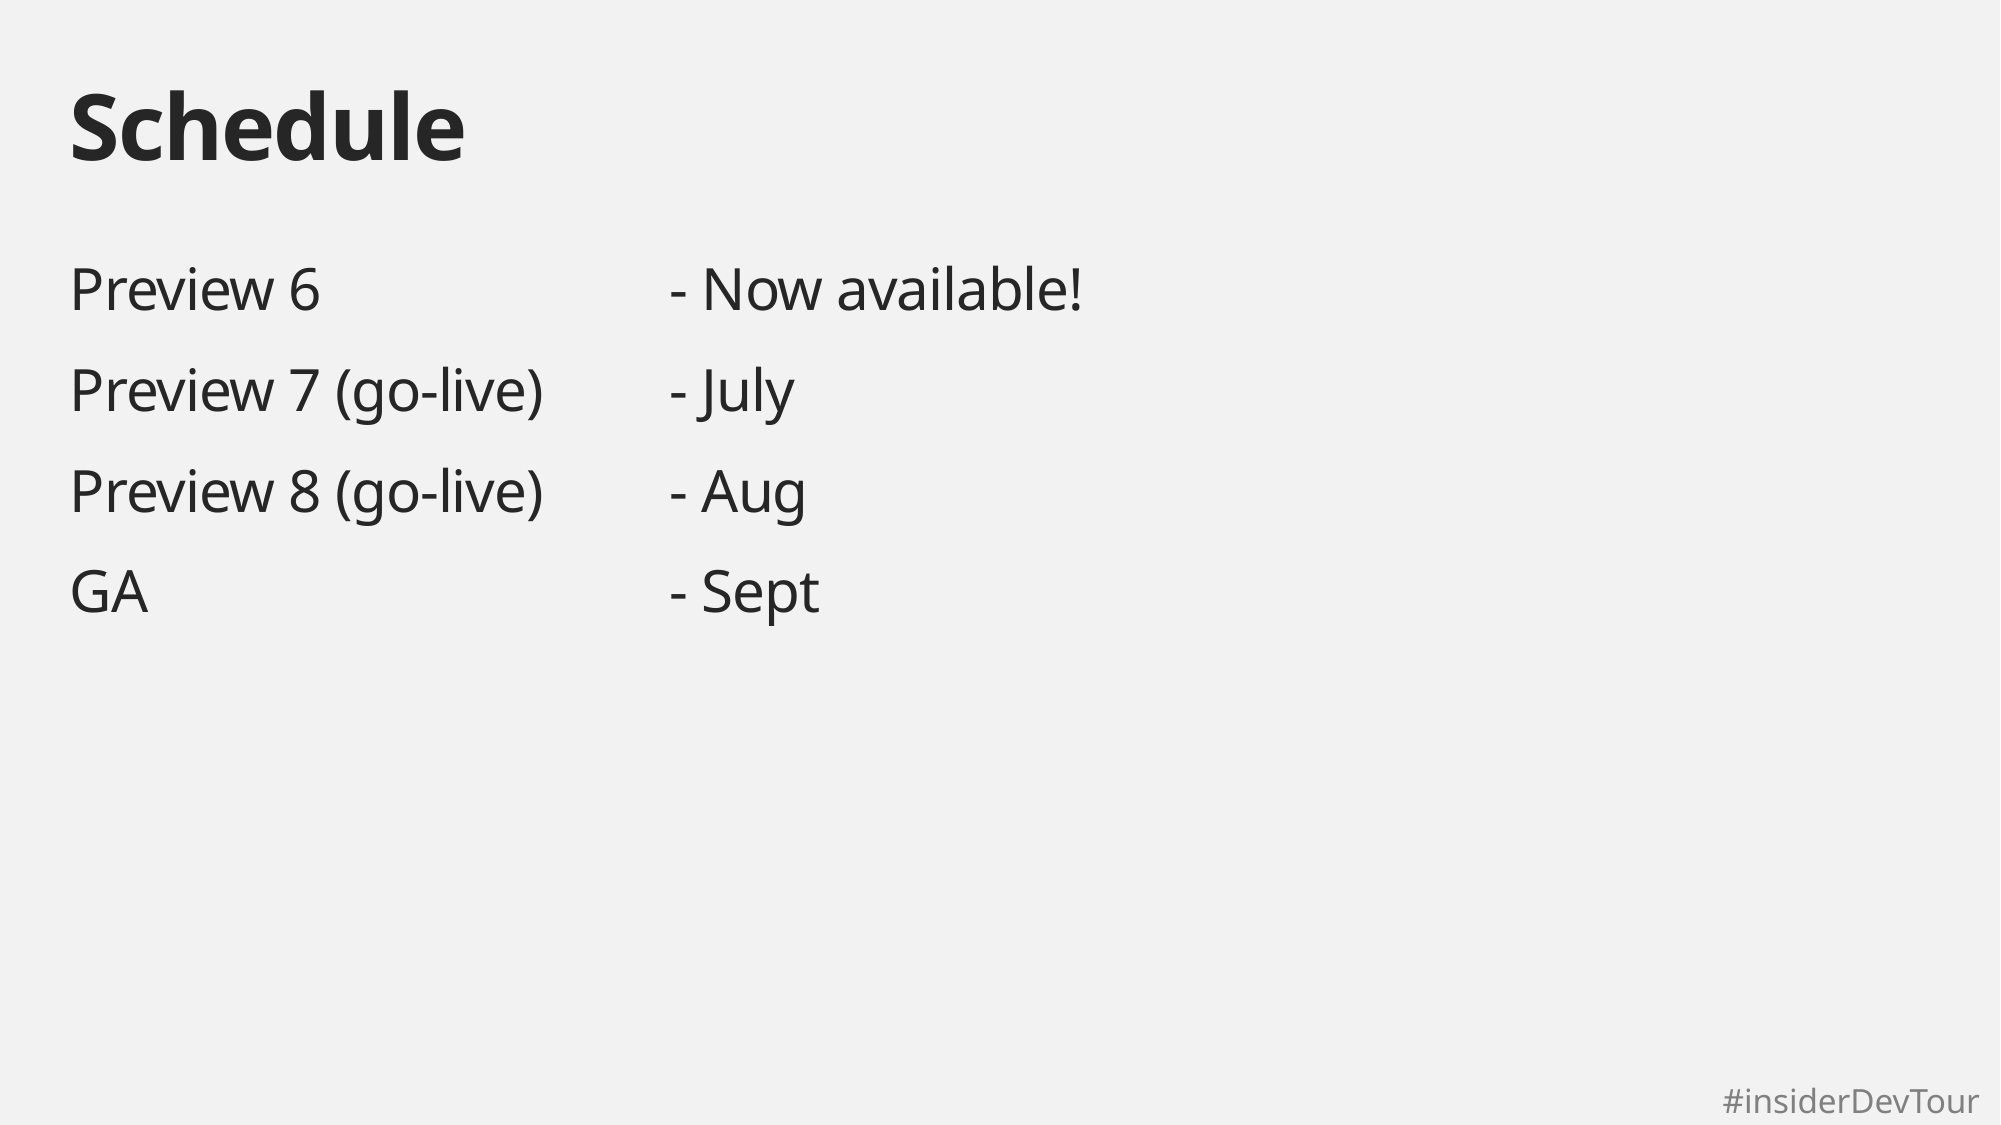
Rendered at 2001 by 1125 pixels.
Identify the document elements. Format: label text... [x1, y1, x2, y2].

list Preview 6 - Now available! Preview 7 (go-live) - July Preview 8 (go-live) - Aug GA - Sept [55, 235, 1863, 629]
title Schedule [55, 53, 1945, 209]
